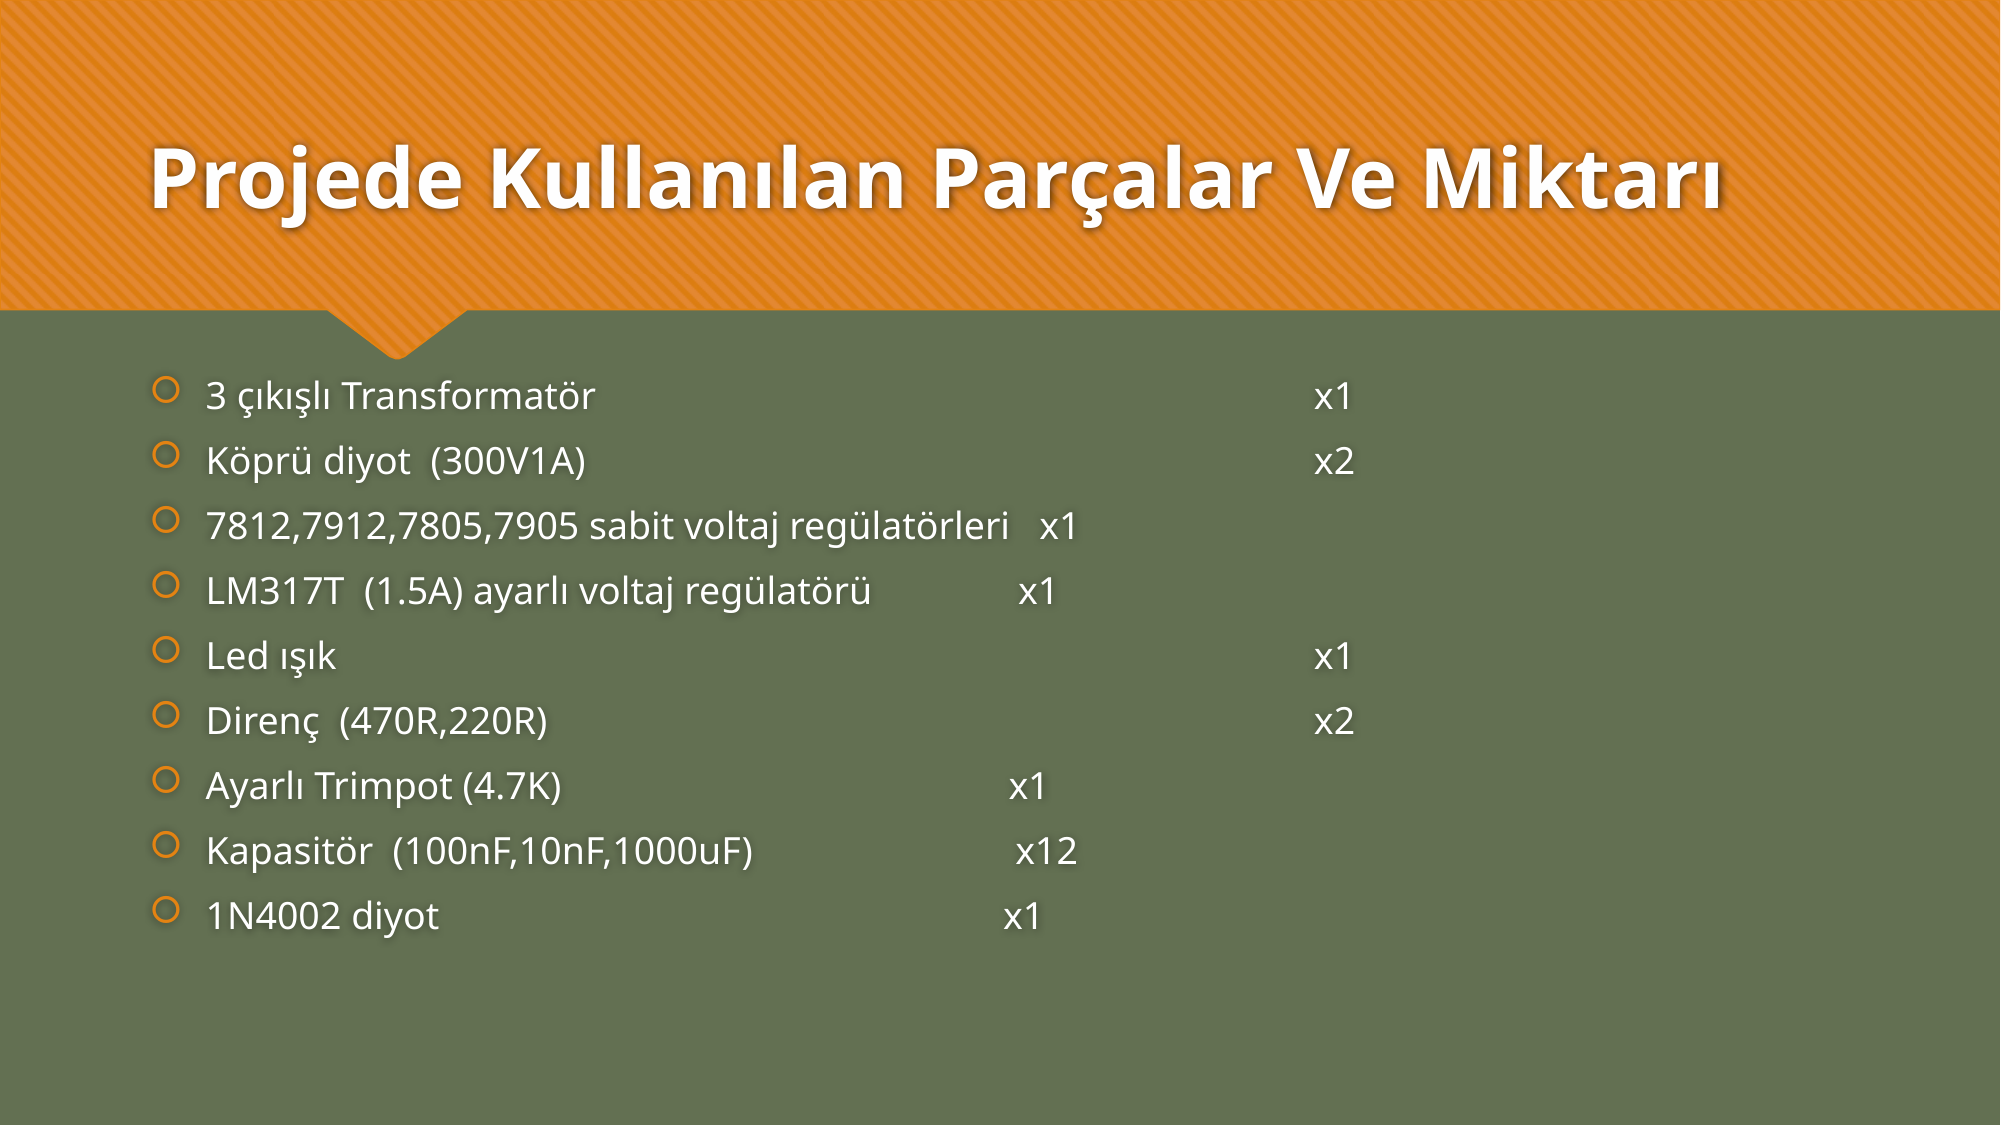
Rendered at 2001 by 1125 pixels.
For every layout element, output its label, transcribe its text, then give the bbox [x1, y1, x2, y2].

title Projede Kullanılan Parçalar Ve Miktarı [132, 73, 1868, 233]
list 3 çıkışlı Transformatör x1 Köprü diyot (300V1A) x2 7812,7912,7805,7905 sabit voltaj regülatörleri x1 LM317T (1.5A) ayarlı voltaj regülatörü x1 Led ışık x1 Direnç (470R,220R) x2 Ayarlı Trimpot (4.7K) x1 Kapasitör (100nF,10nF,1000uF) x12 1N4002 diyot x1 [134, 364, 1866, 962]
